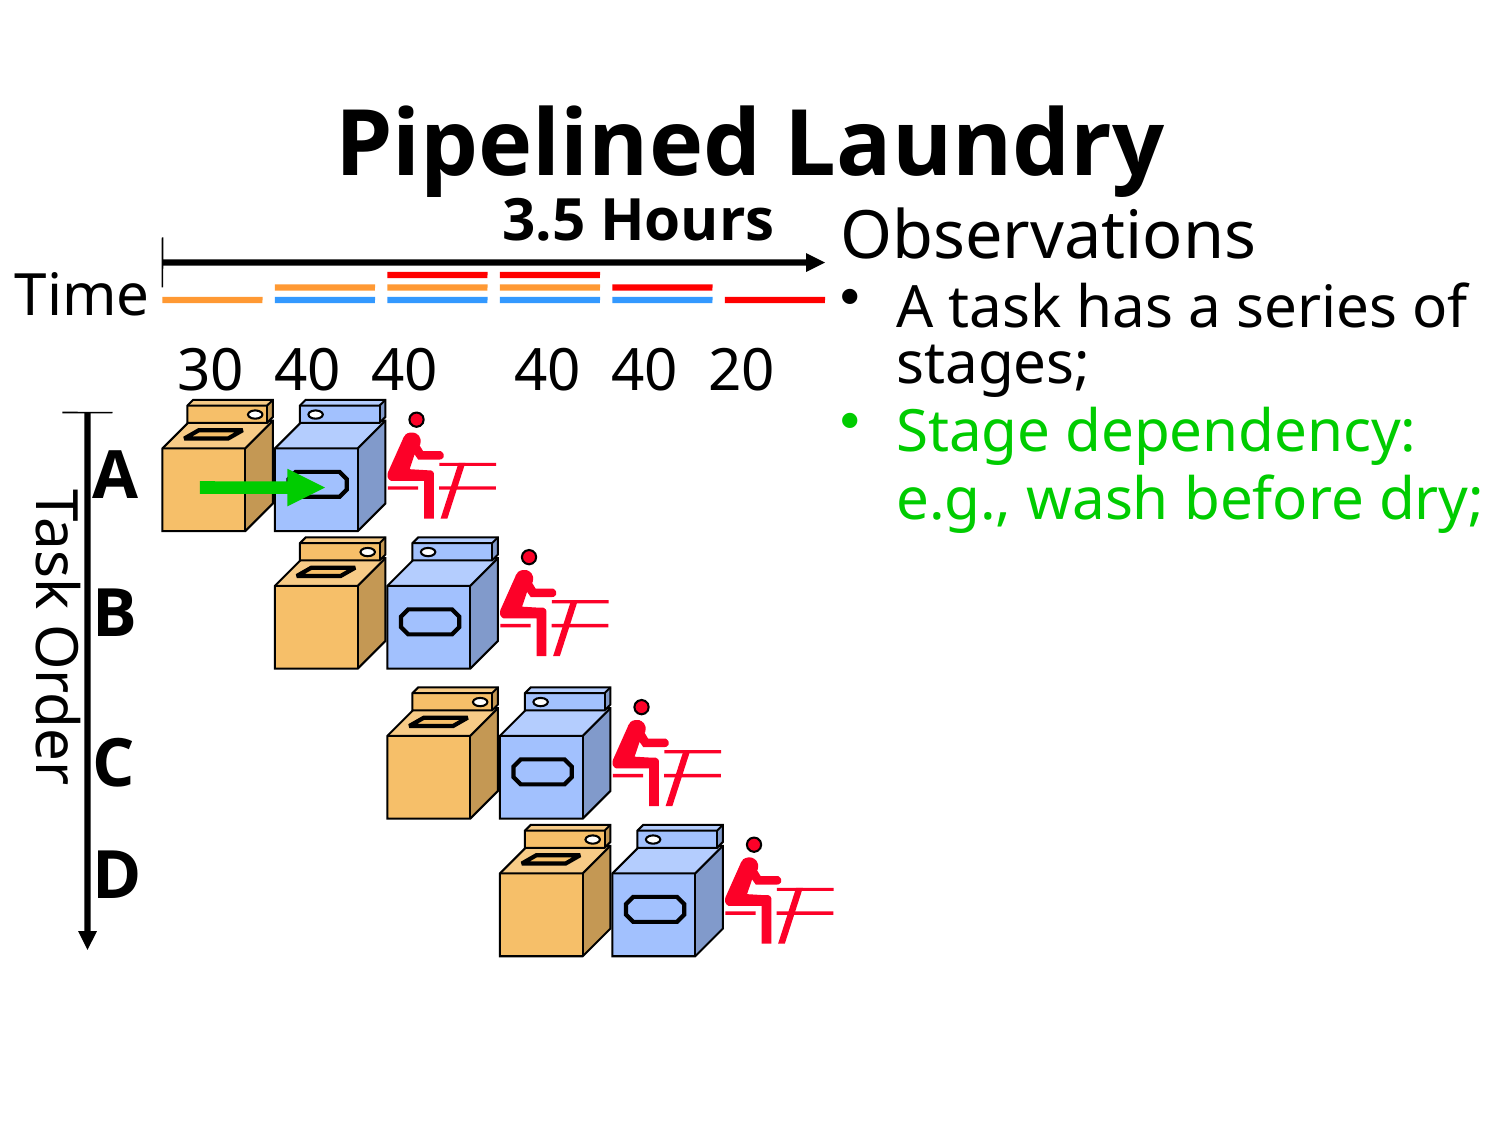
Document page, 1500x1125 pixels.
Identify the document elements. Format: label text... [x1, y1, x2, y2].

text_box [500, 687, 611, 820]
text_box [612, 699, 722, 807]
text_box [499, 824, 611, 957]
text_box B [78, 562, 153, 658]
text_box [612, 824, 724, 957]
text_box Task Order [1, 474, 102, 814]
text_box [724, 837, 834, 945]
text_box D [78, 824, 158, 920]
text_box 30 40 40 [162, 324, 500, 410]
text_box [162, 399, 274, 532]
list Observations A task has a series of stages; Stage dependency: e.g., wash before dry; [825, 200, 1500, 1125]
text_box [274, 399, 386, 532]
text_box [387, 537, 499, 670]
text_box Time [0, 249, 222, 335]
text_box C [77, 712, 151, 808]
text_box A [78, 424, 154, 520]
text_box [222, 260, 826, 269]
text_box 40 40 20 [500, 324, 850, 410]
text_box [387, 687, 499, 820]
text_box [499, 549, 609, 657]
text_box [274, 537, 386, 670]
text_box [81, 920, 94, 950]
title Pipelined Laundry [75, 45, 1425, 233]
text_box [387, 412, 497, 520]
text_box 3.5 Hours [487, 174, 850, 260]
